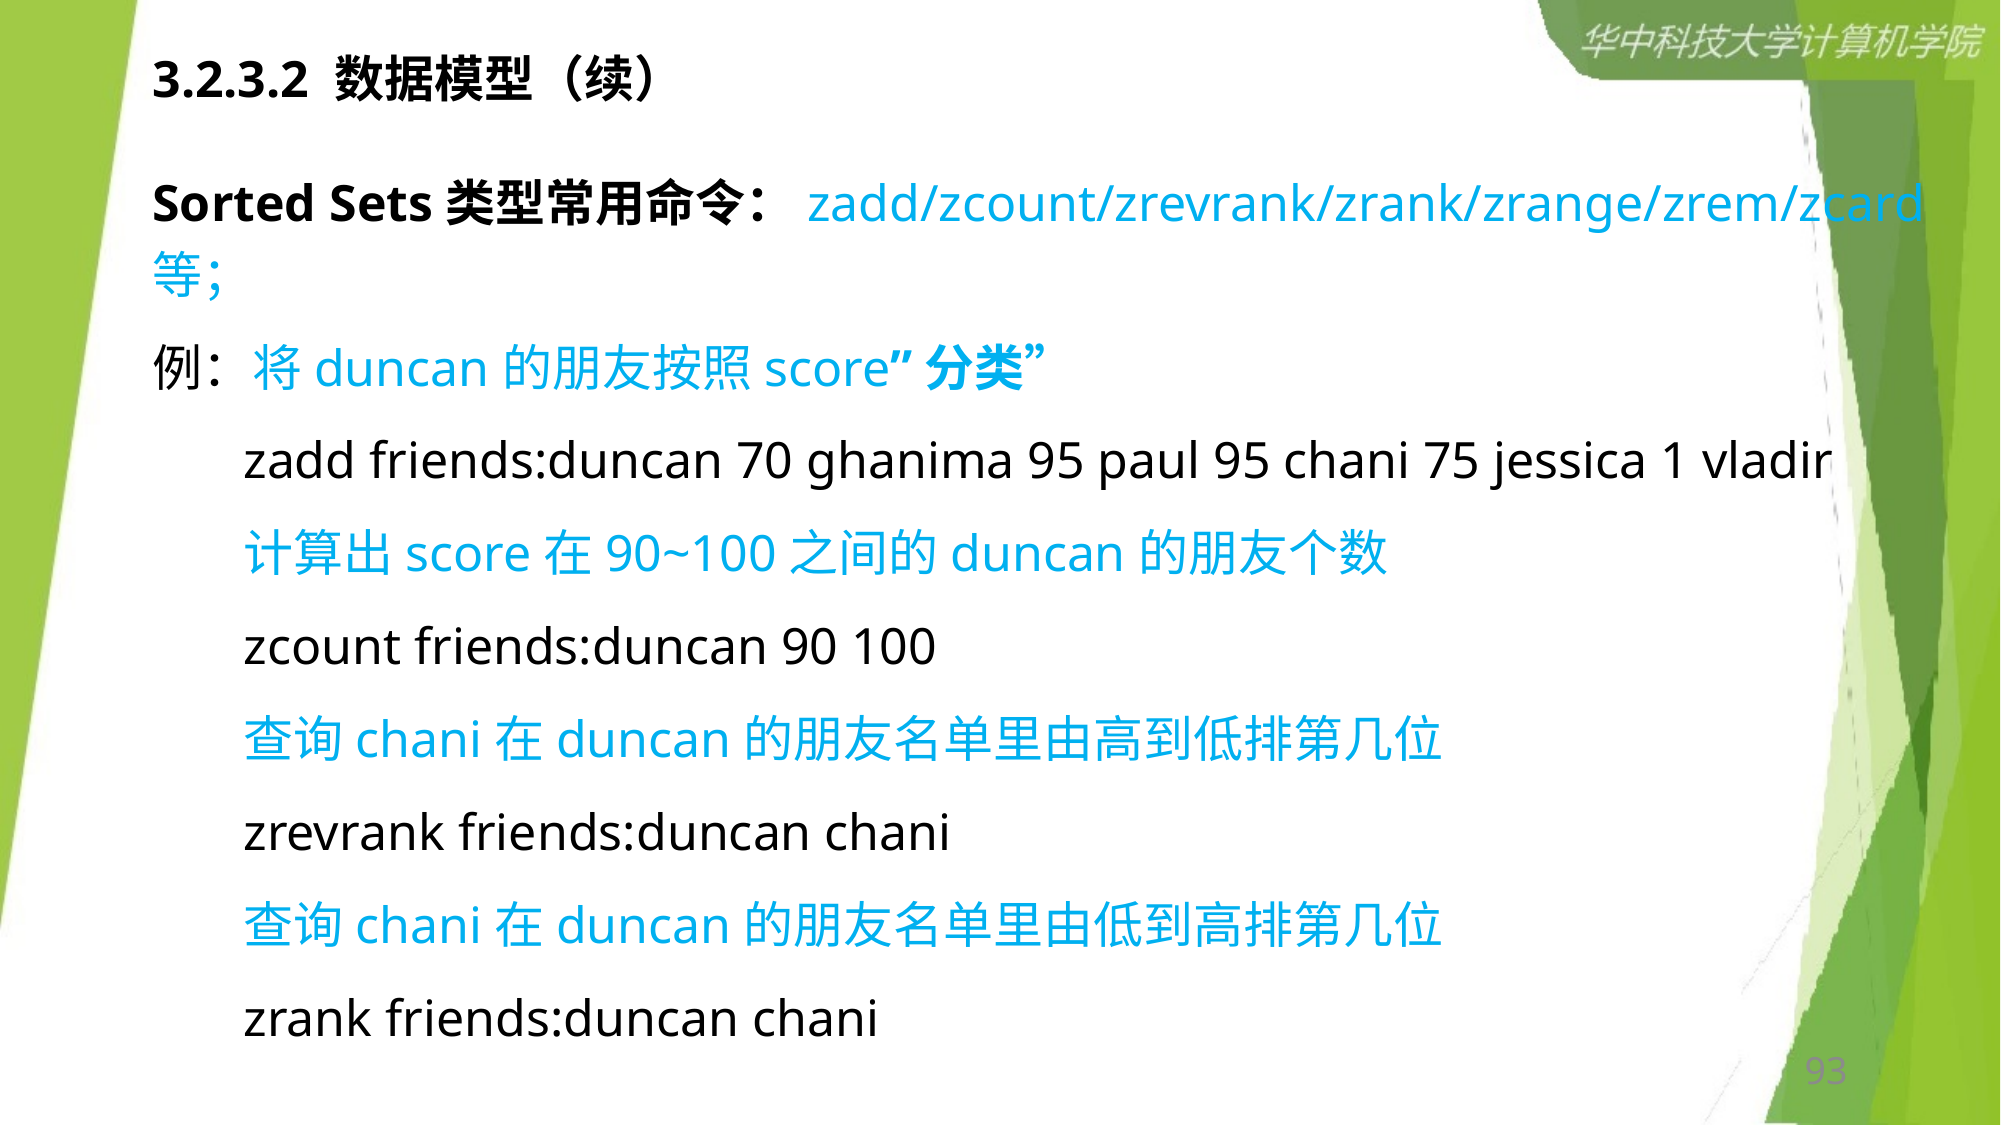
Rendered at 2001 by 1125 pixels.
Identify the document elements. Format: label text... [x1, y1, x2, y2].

title 3.2.3.2 数据模型（续） [137, 25, 1863, 119]
list Sorted Sets类型常用命令：zadd/zcount/zrevrank/zrank/zrange/zrem/zcard等； 例：将duncan的朋友按照score”分类” zadd friends:duncan 70 ghanima 95 paul 95 chani 75 jessica 1 vladir 计算出score在90~100之间的duncan的朋友个数 zcount friends:duncan 90 100 查询chani在duncan的朋友名单里由高到低排第几位 zrevrank friends:duncan chani 查询chani在duncan的朋友名单里由低到高排第几位 zrank friends:duncan chani [137, 151, 1960, 1060]
picture [0, 0, 2001, 1125]
slide_number 93 [1412, 1042, 1863, 1103]
